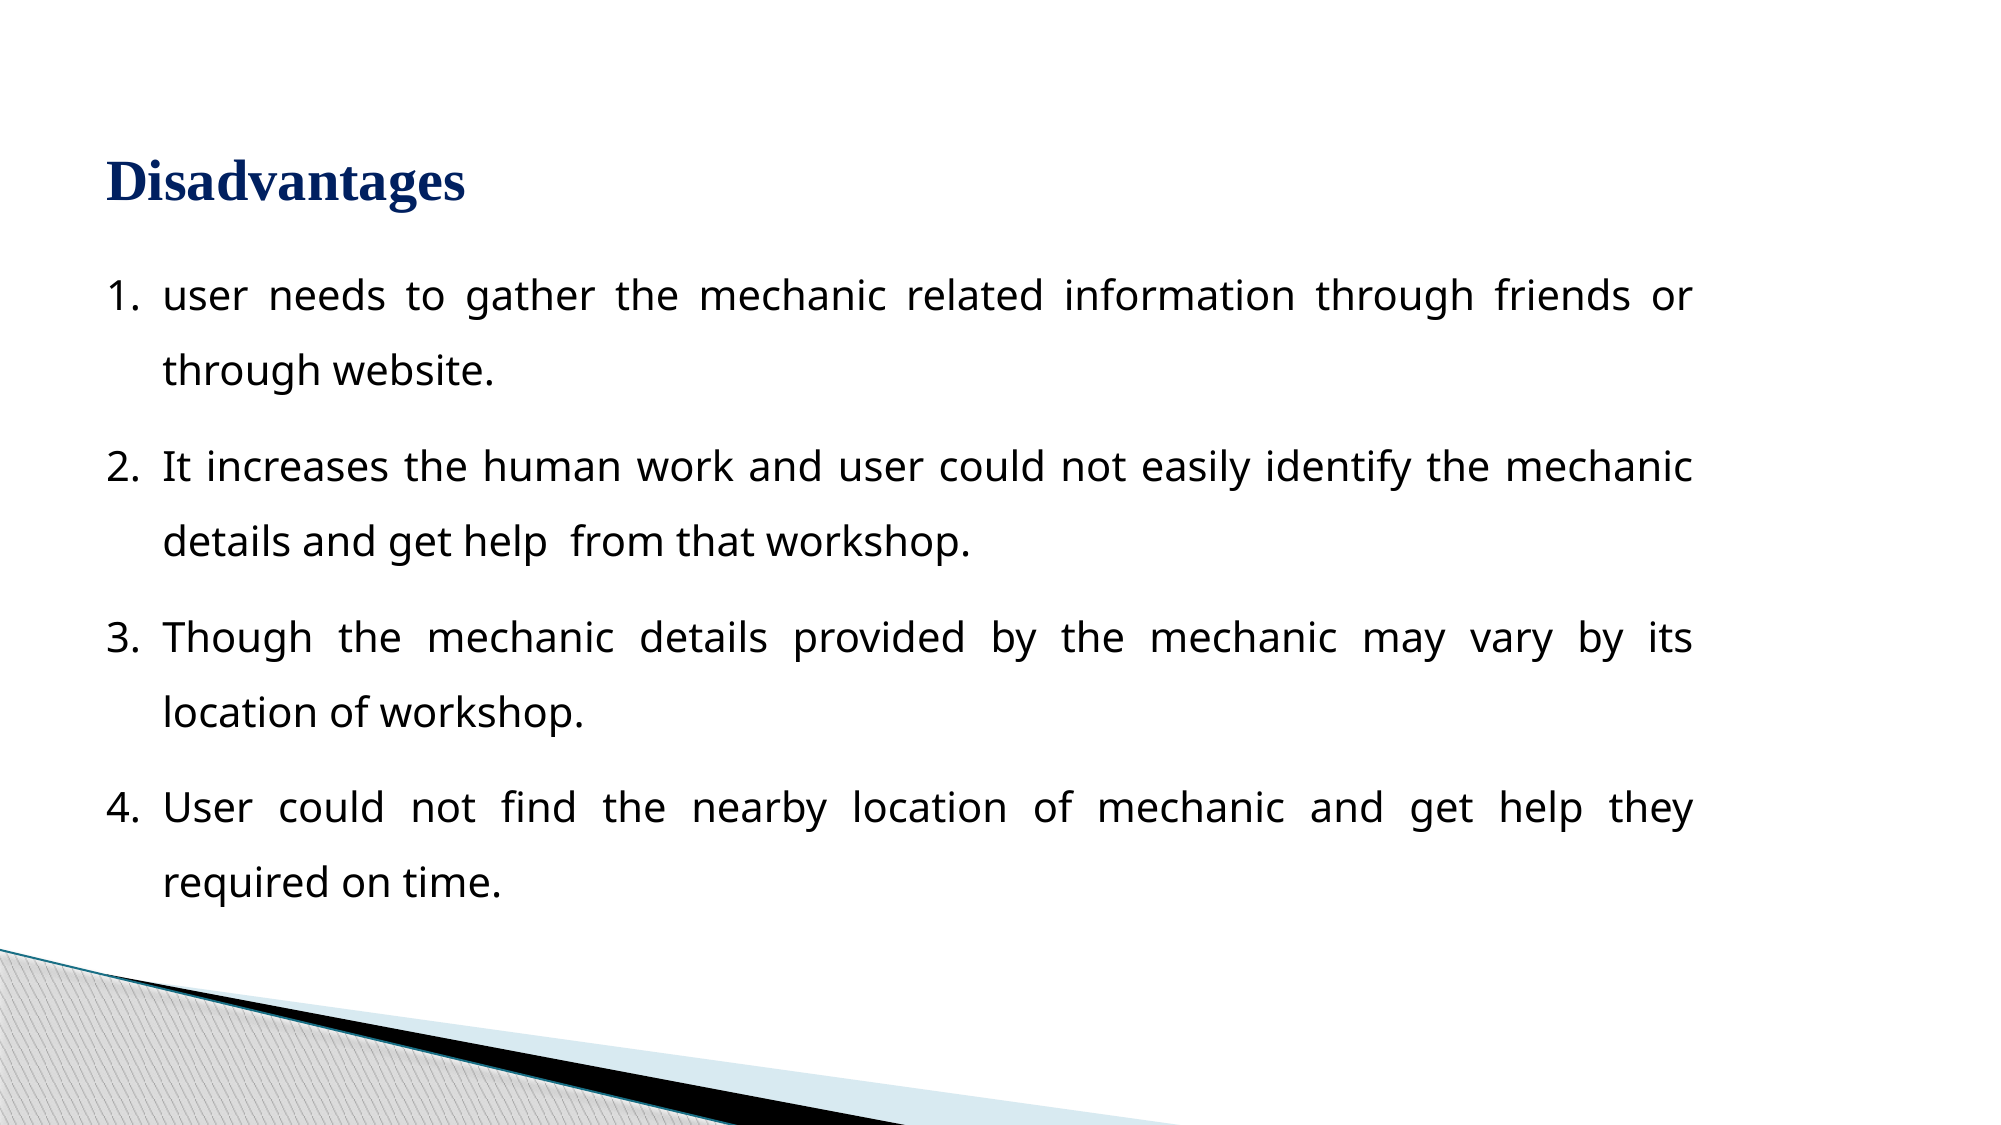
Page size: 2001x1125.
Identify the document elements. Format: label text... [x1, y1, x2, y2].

text_box Disadvantages user needs to gather the mechanic related information through friends or through website. It increases the human work and user could not easily identify the mechanic details and get help from that workshop. Though the mechanic details provided by the mechanic may vary by its location of workshop. User could not find the nearby location of mechanic and get help they required on time. [91, 100, 1709, 914]
